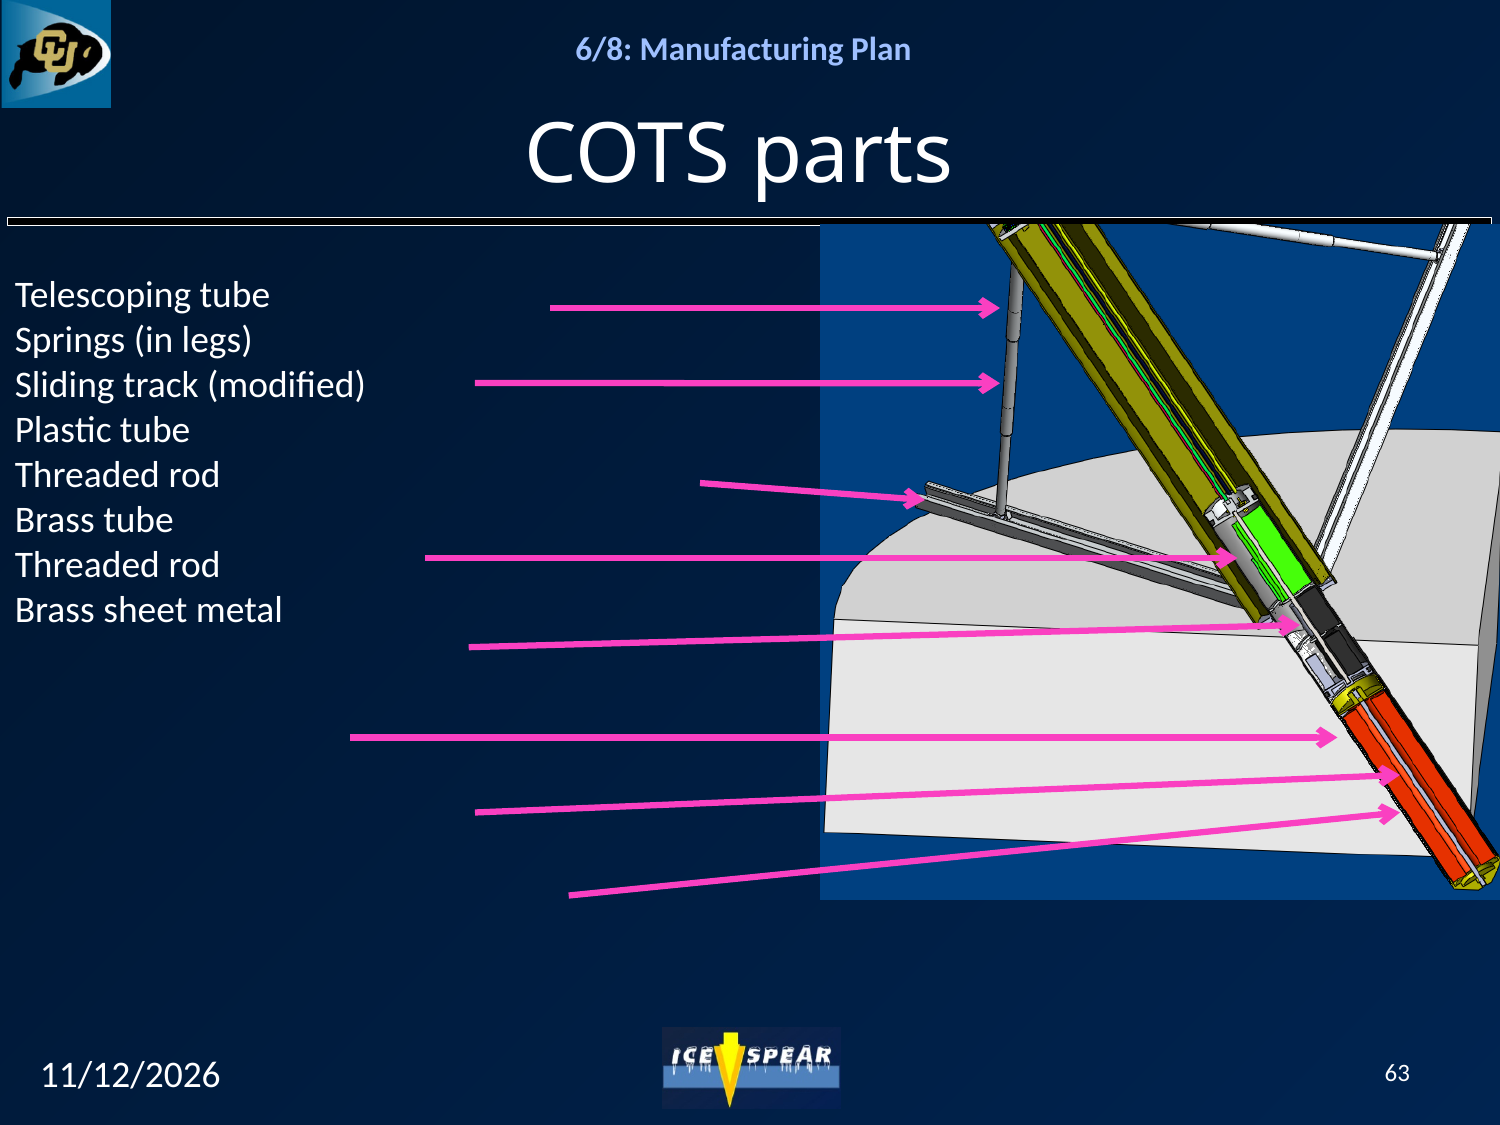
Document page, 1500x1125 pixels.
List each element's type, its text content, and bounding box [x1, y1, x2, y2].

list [820, 224, 1500, 901]
list Telescoping tube Springs (in legs) Sliding track (modified) Plastic tube Threaded rod Brass tube Threaded rod Brass sheet metal [0, 262, 663, 1005]
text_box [568, 812, 1401, 896]
picture [662, 1027, 841, 1109]
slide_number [24, 1042, 375, 1103]
title COTS parts [131, 82, 1369, 216]
slide_number 63 [1362, 1042, 1425, 1100]
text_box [468, 624, 1301, 648]
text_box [474, 774, 1401, 813]
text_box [699, 482, 926, 501]
picture [10, 3, 111, 100]
